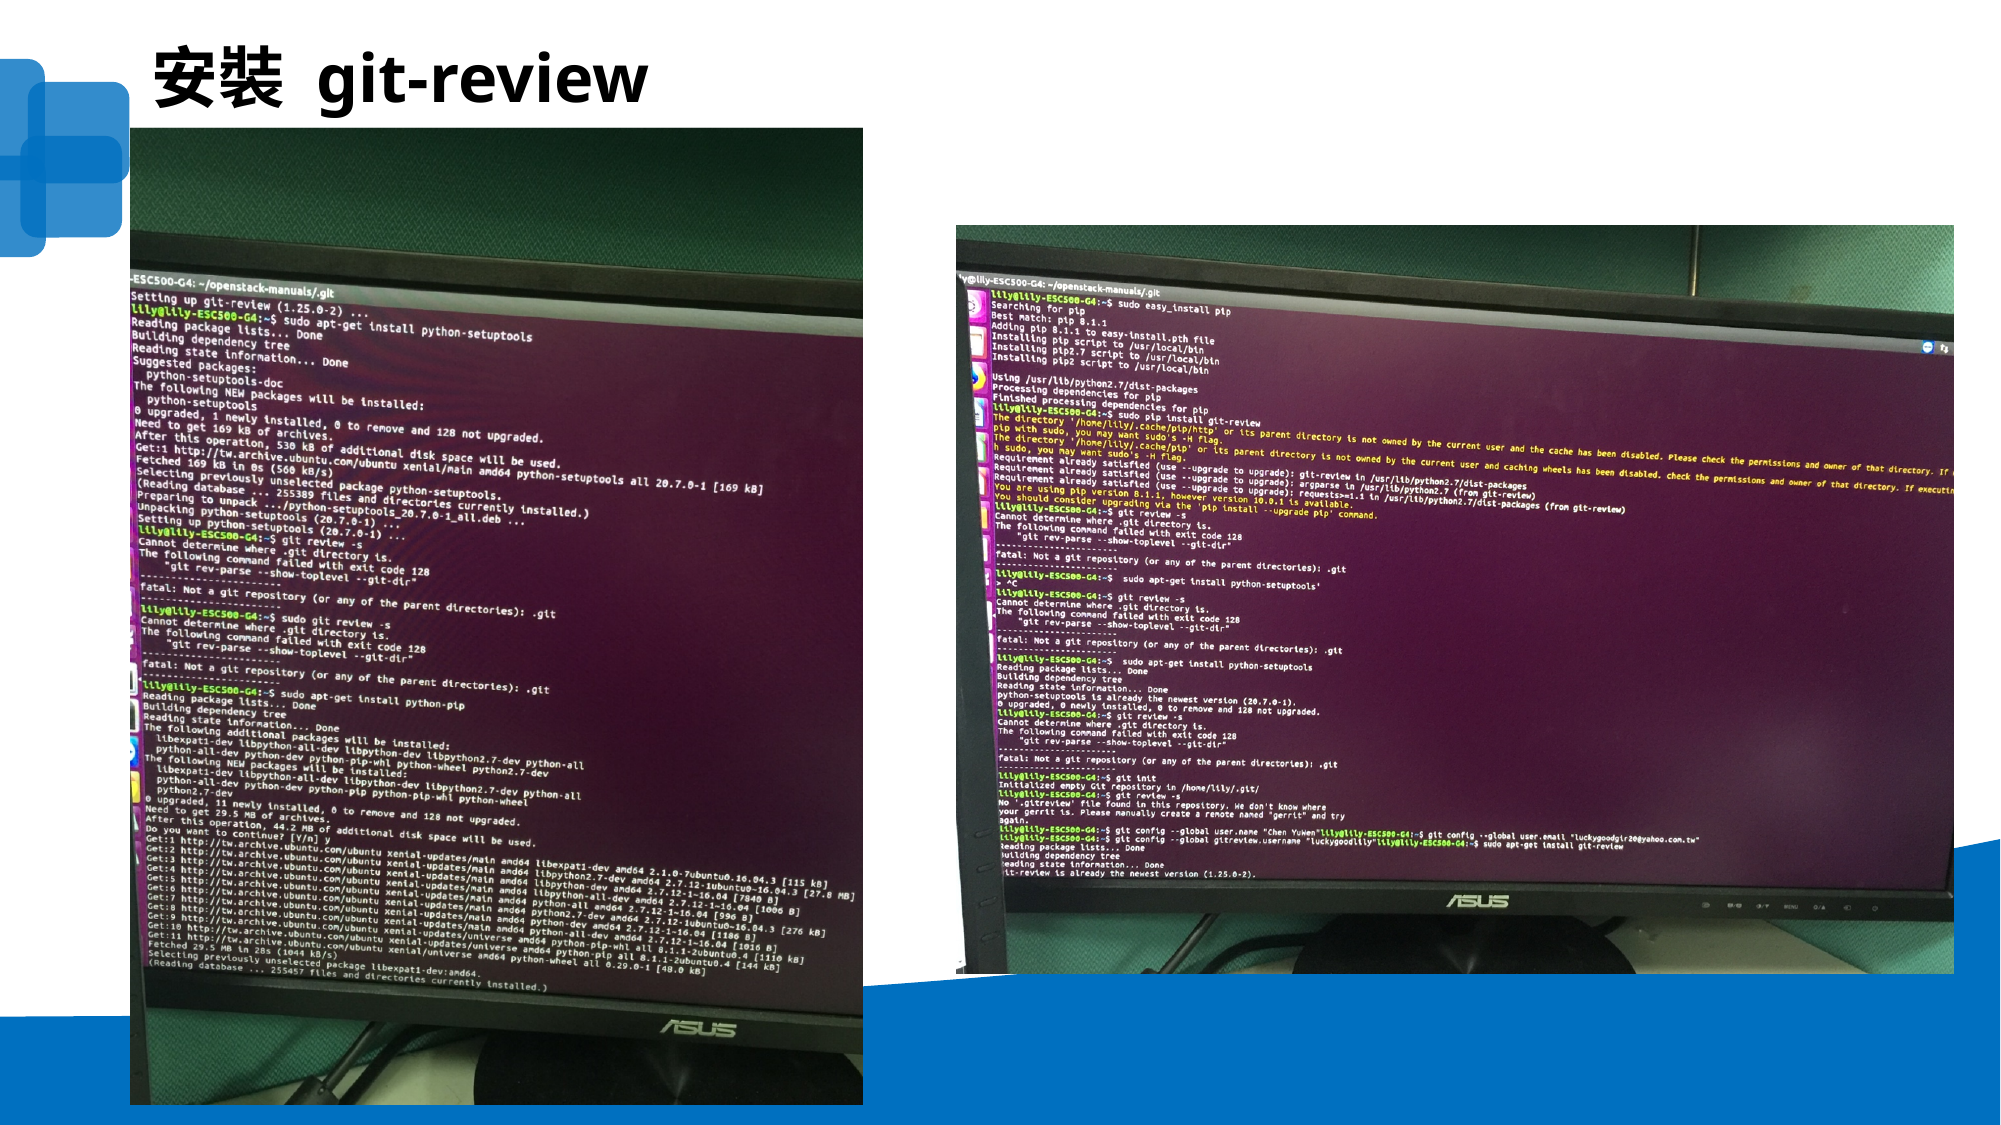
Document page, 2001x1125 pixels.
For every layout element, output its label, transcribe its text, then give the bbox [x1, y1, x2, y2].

list 安裝 git-review [137, 37, 985, 199]
picture [7, 129, 1954, 1105]
